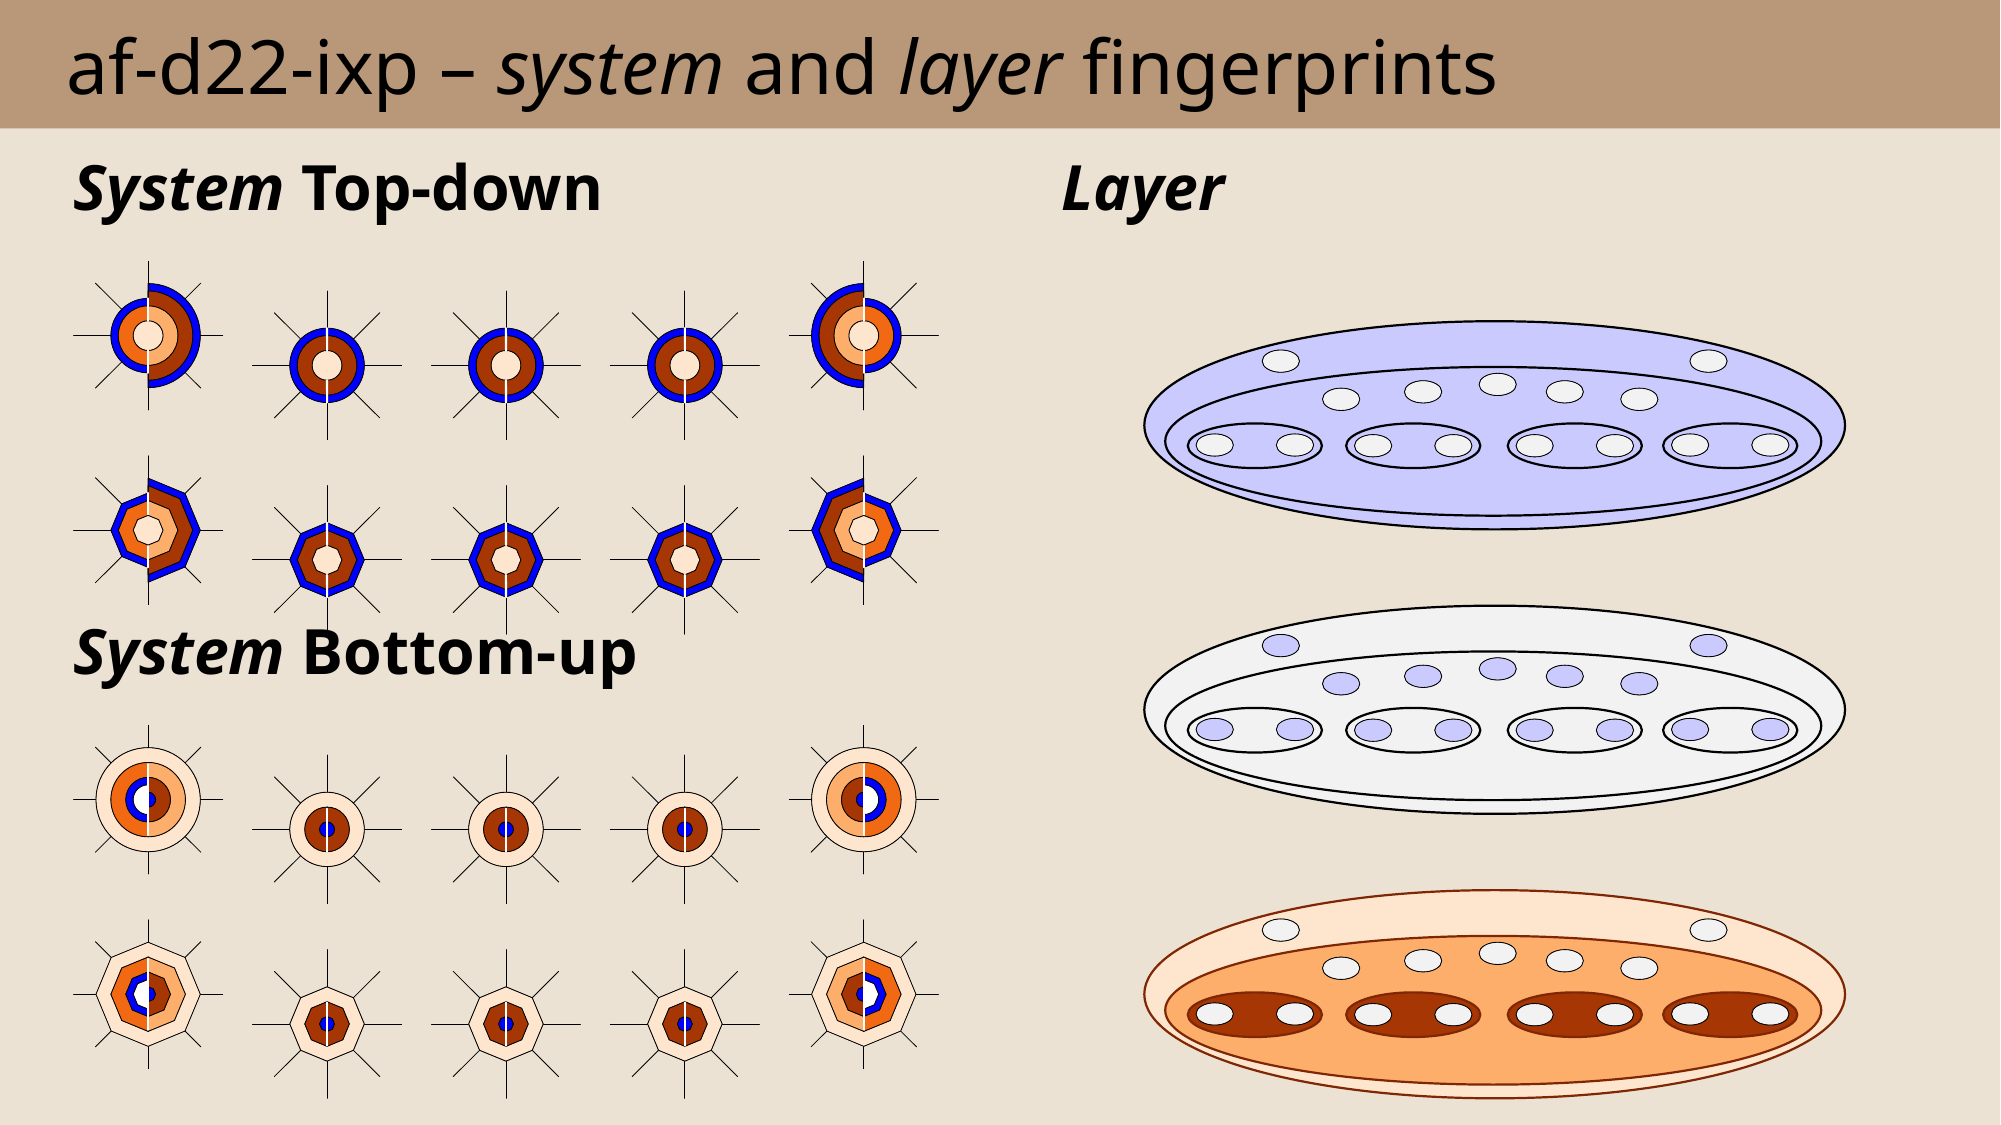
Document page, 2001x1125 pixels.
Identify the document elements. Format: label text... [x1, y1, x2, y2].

title af-d22-ixp – system and layer fingerprints [0, 0, 2000, 129]
list System Top-down [58, 148, 956, 223]
picture [58, 223, 957, 645]
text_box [1046, 597, 1945, 825]
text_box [1046, 882, 1945, 1109]
list System Bottom-up [58, 645, 956, 687]
picture [58, 687, 957, 1109]
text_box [1046, 313, 1945, 540]
list Layer [1046, 148, 1945, 256]
